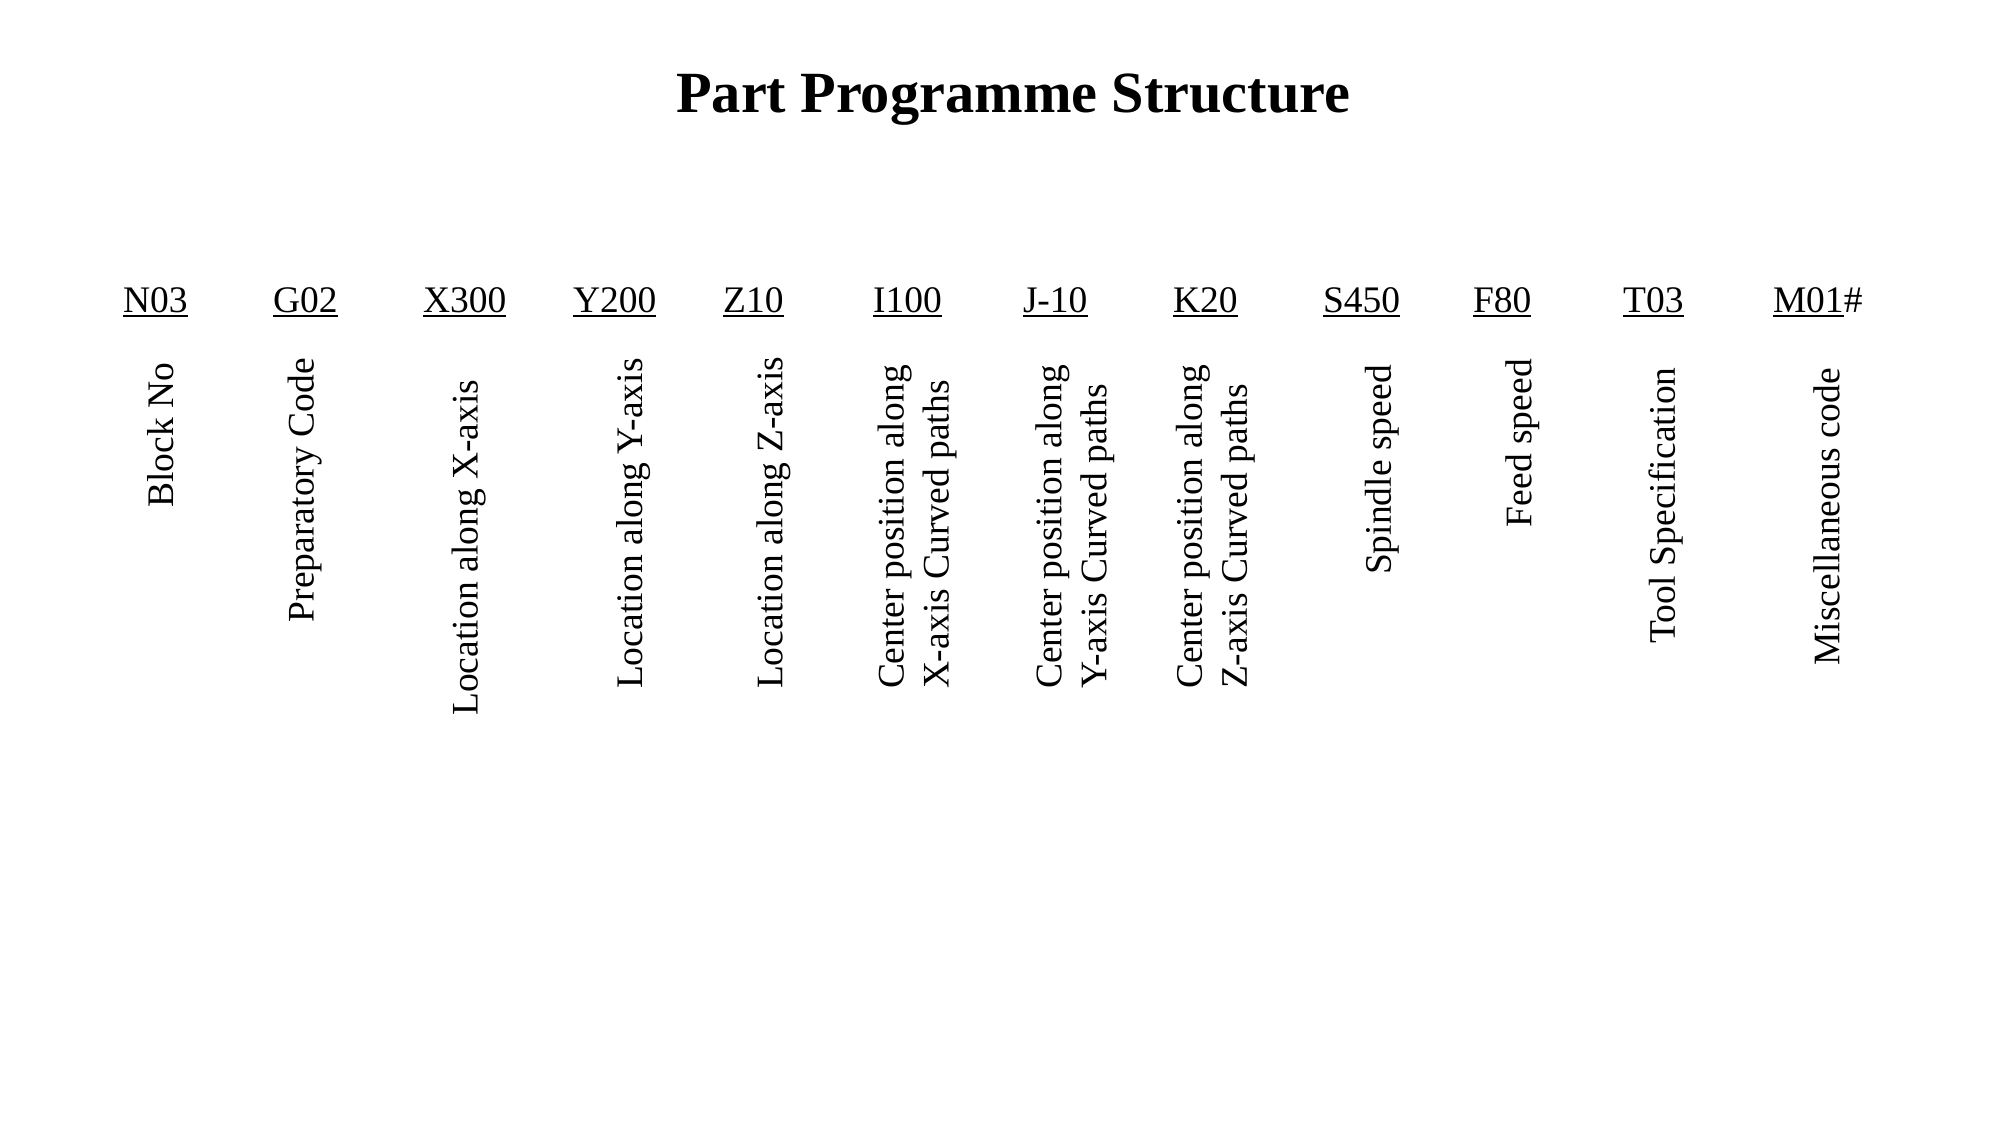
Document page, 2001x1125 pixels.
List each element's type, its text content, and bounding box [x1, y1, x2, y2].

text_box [108, 267, 2000, 731]
text_box Part Programme Structure [90, 46, 1937, 132]
